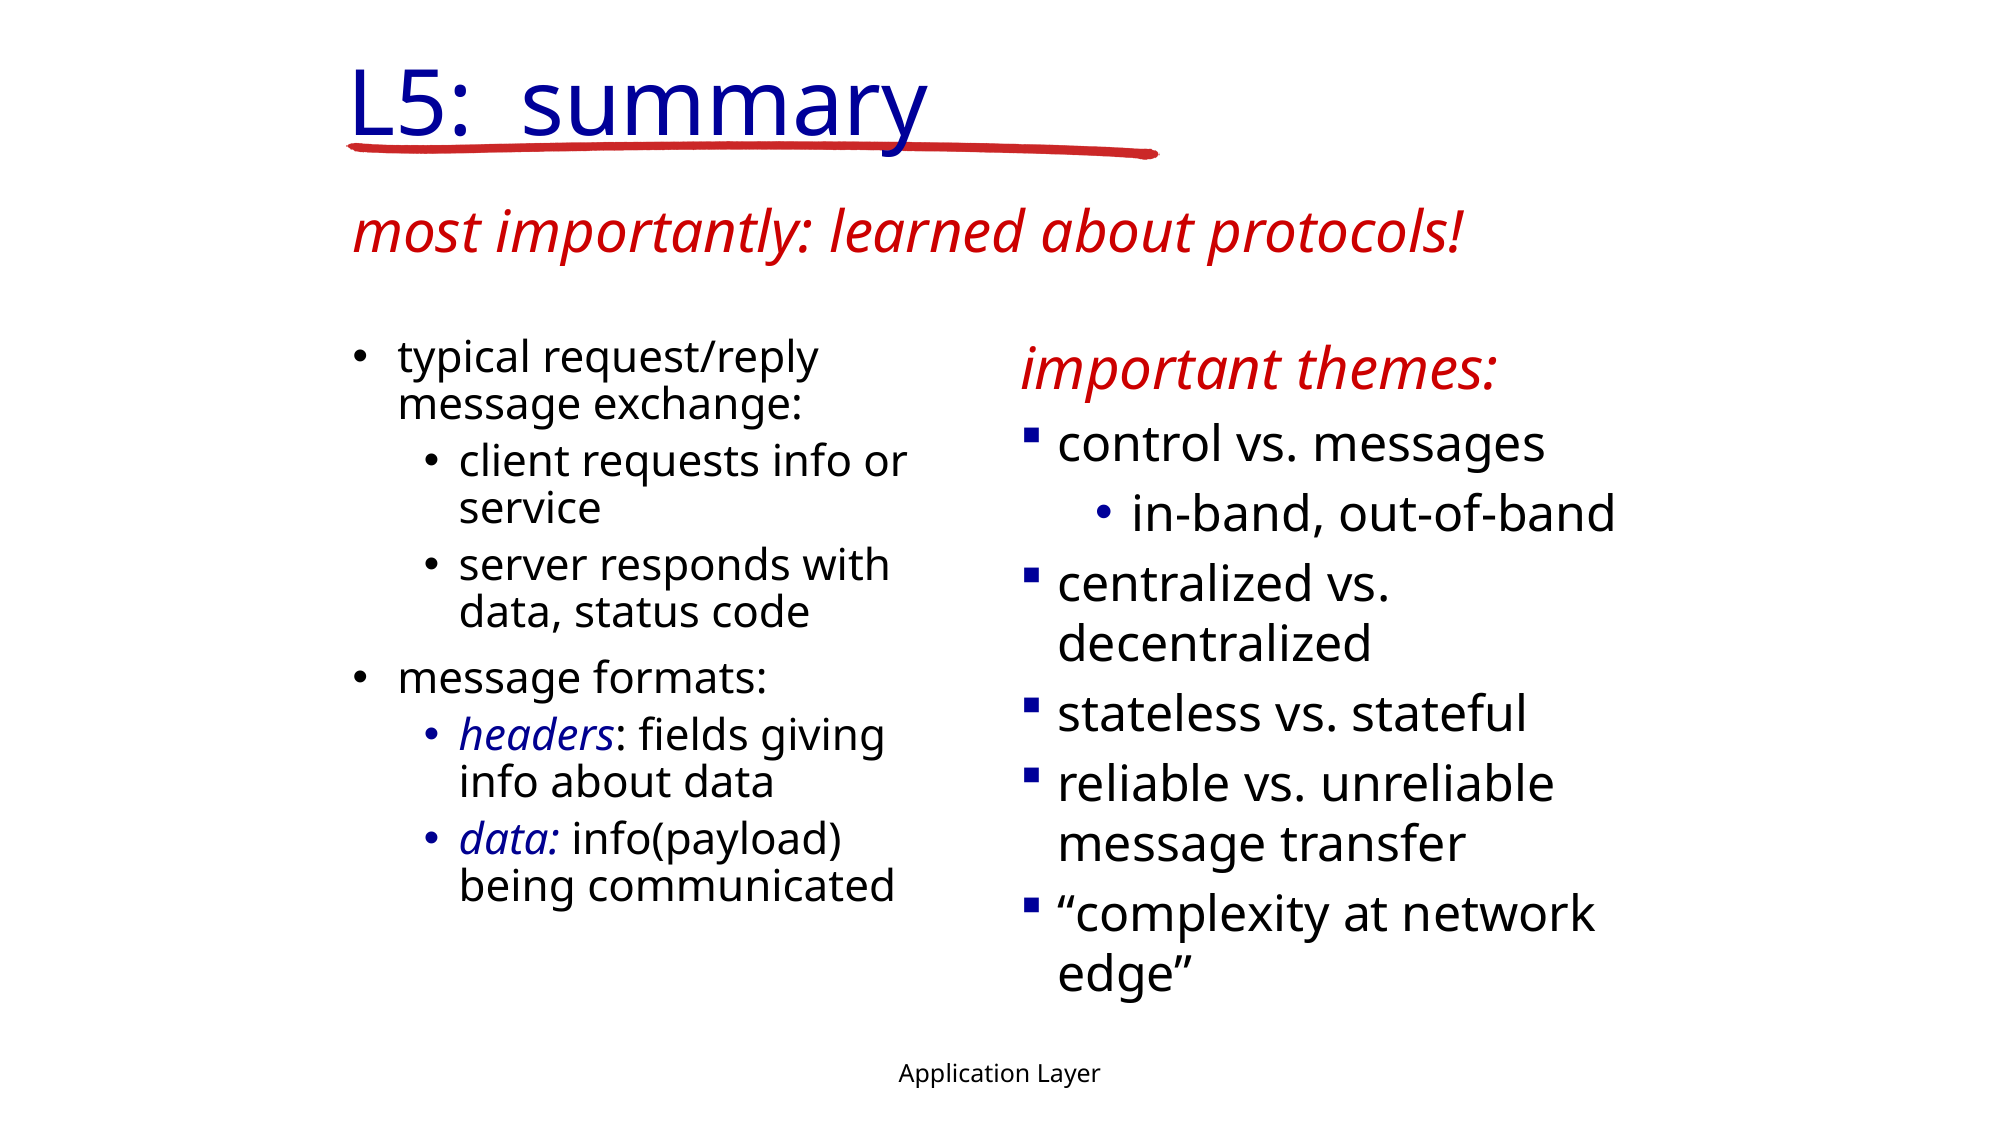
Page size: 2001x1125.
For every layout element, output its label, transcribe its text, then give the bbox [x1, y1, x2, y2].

footer Application Layer [662, 1042, 1338, 1103]
list typical request/reply message exchange: client requests info or service server responds with data, status code message formats: headers: fields giving info about data data: info(payload) being communicated [337, 326, 963, 927]
text_box important themes: control vs. messages in-band, out-of-band centralized vs. decentralized stateless vs. stateful reliable vs. unreliable message transfer “complexity at network edge” [1005, 324, 1675, 928]
text_box L5: summary [333, 32, 1276, 167]
text_box most importantly: learned about protocols! [337, 197, 1581, 309]
picture [343, 136, 1169, 166]
